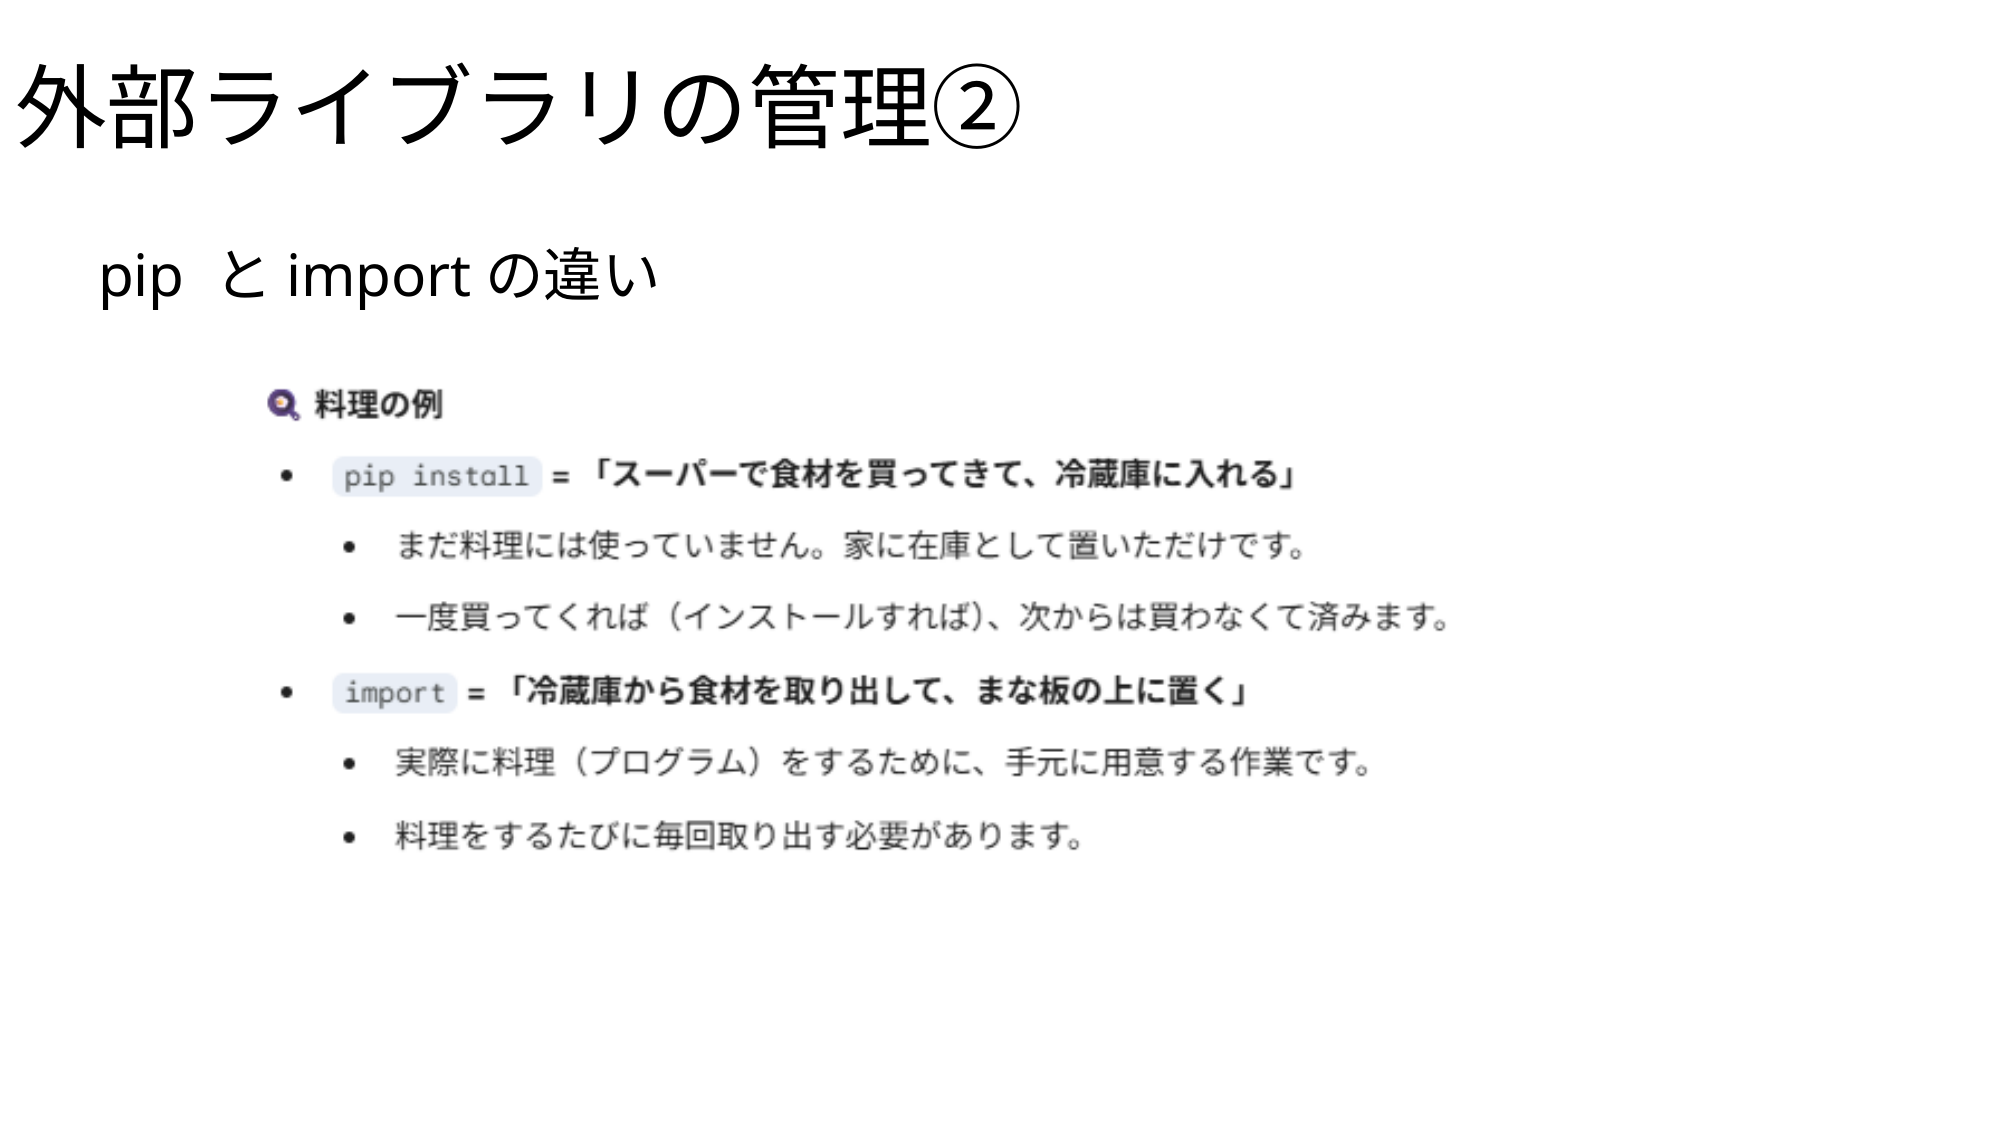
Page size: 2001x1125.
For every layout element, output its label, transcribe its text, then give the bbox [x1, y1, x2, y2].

list pip とimportの違い [83, 239, 1809, 953]
picture [237, 352, 1479, 887]
title 外部ライブラリの管理② [0, 3, 1725, 221]
